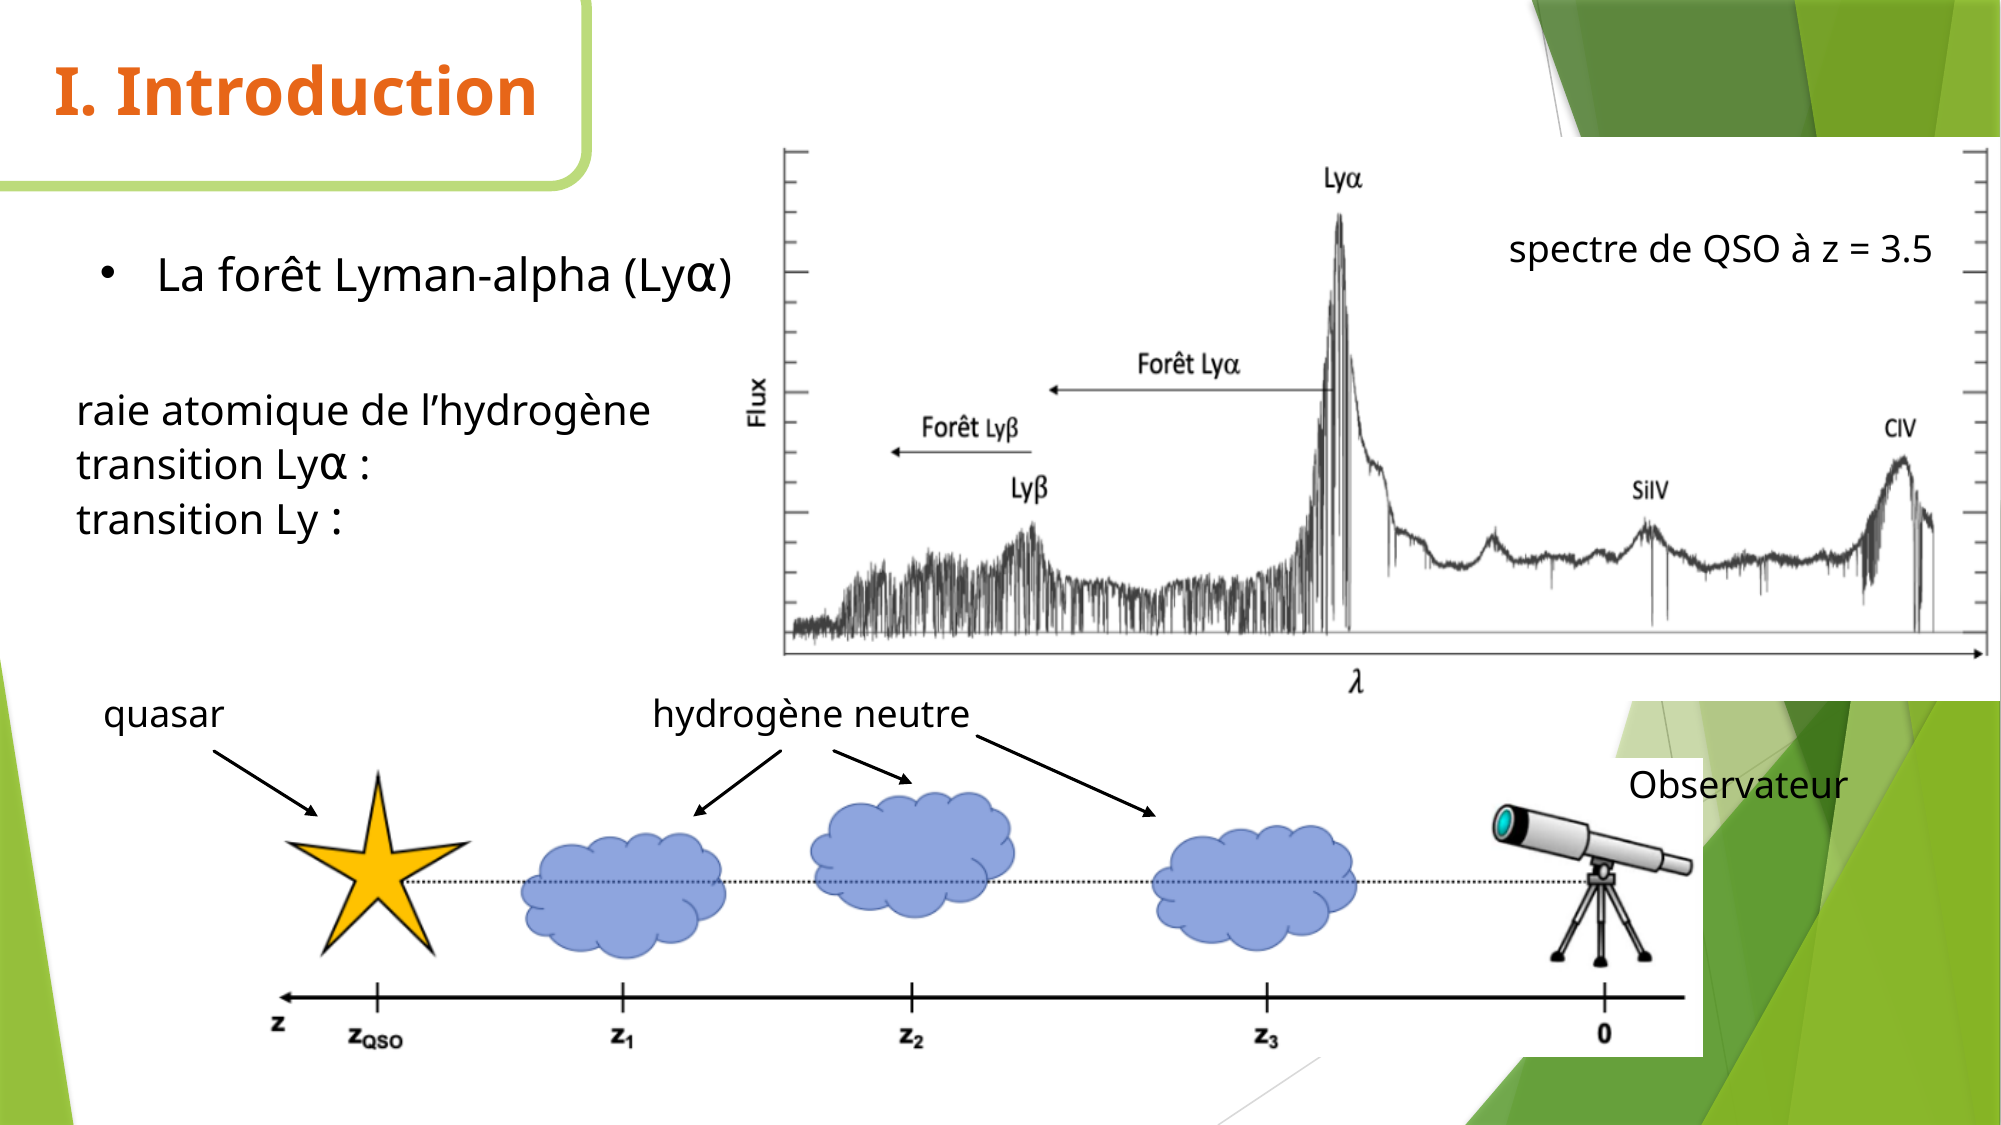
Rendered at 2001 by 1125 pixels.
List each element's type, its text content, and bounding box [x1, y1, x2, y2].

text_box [833, 750, 913, 785]
text_box Observateur [1613, 753, 1864, 814]
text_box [976, 735, 1157, 818]
text_box quasar [88, 682, 240, 743]
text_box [213, 750, 319, 817]
text_box La forêt Lyman-alpha (Ly⍺) [85, 234, 733, 309]
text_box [738, 137, 2000, 701]
picture [213, 757, 1704, 1058]
text_box hydrogène neutre [637, 682, 986, 743]
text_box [692, 750, 782, 818]
text_box [0, 0, 589, 188]
